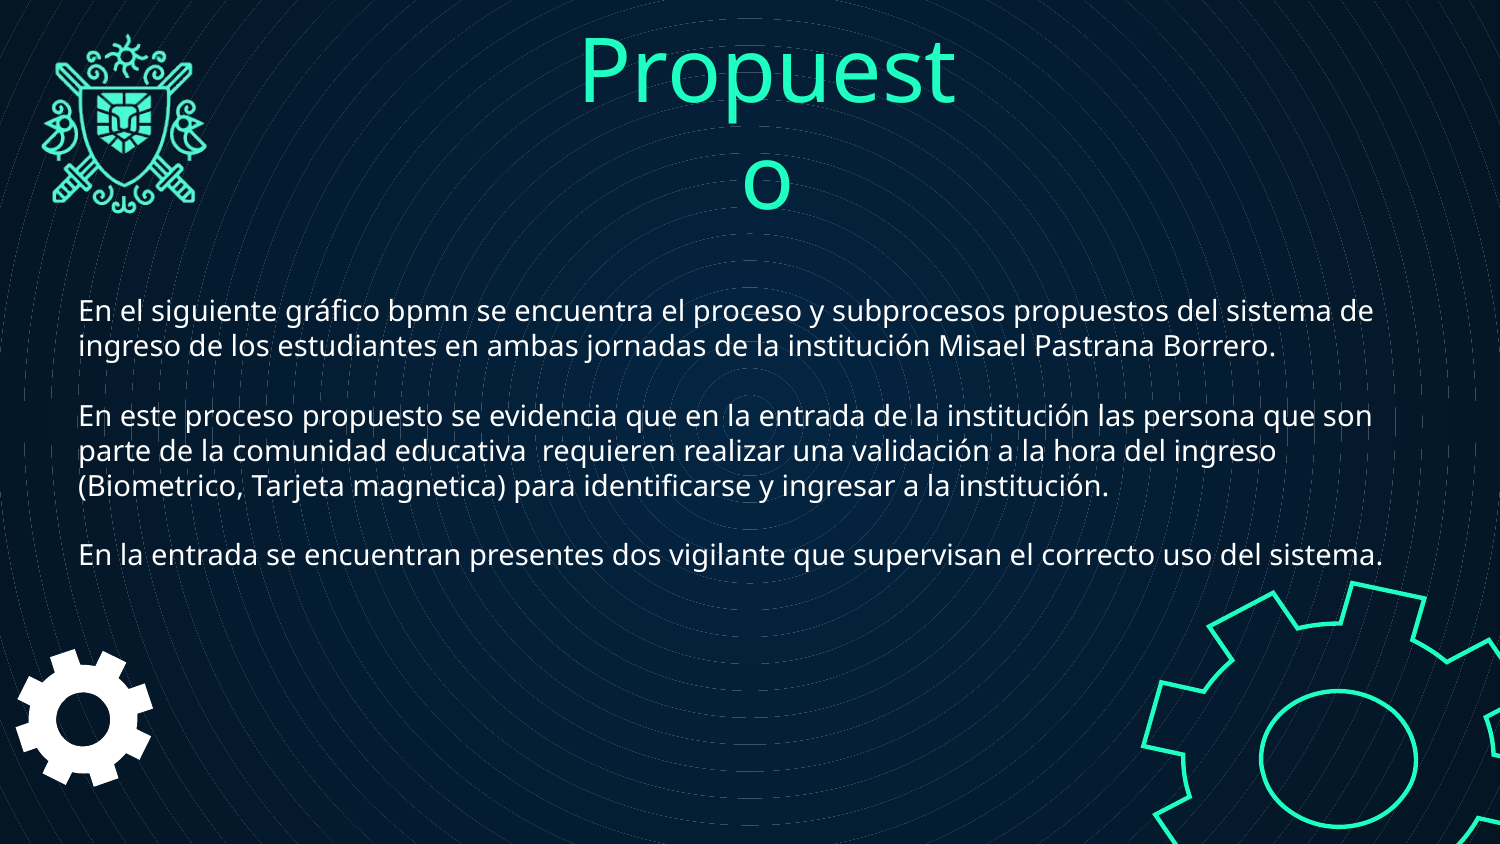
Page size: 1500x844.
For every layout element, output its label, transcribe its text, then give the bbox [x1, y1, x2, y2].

title BPMN Propuesto [15, 143, 995, 243]
text_box En el siguiente gráfico bpmn se encuentra el proceso y subprocesos propuestos del sistema de ingreso de los estudiantes en ambas jornadas de la institución Misael Pastrana Borrero. En este proceso propuesto se evidencia que en la entrada de la institución las persona que son parte de la comunidad educativa requieren realizar una validación a la hora del ingreso (Biometrico, Tarjeta magnetica) para identificarse y ingresar a la institución. En la entrada se encuentran presentes dos vigilante que supervisan el correcto uso del sistema. [63, 276, 1437, 792]
picture [37, 28, 210, 219]
text_box [15, 649, 154, 787]
